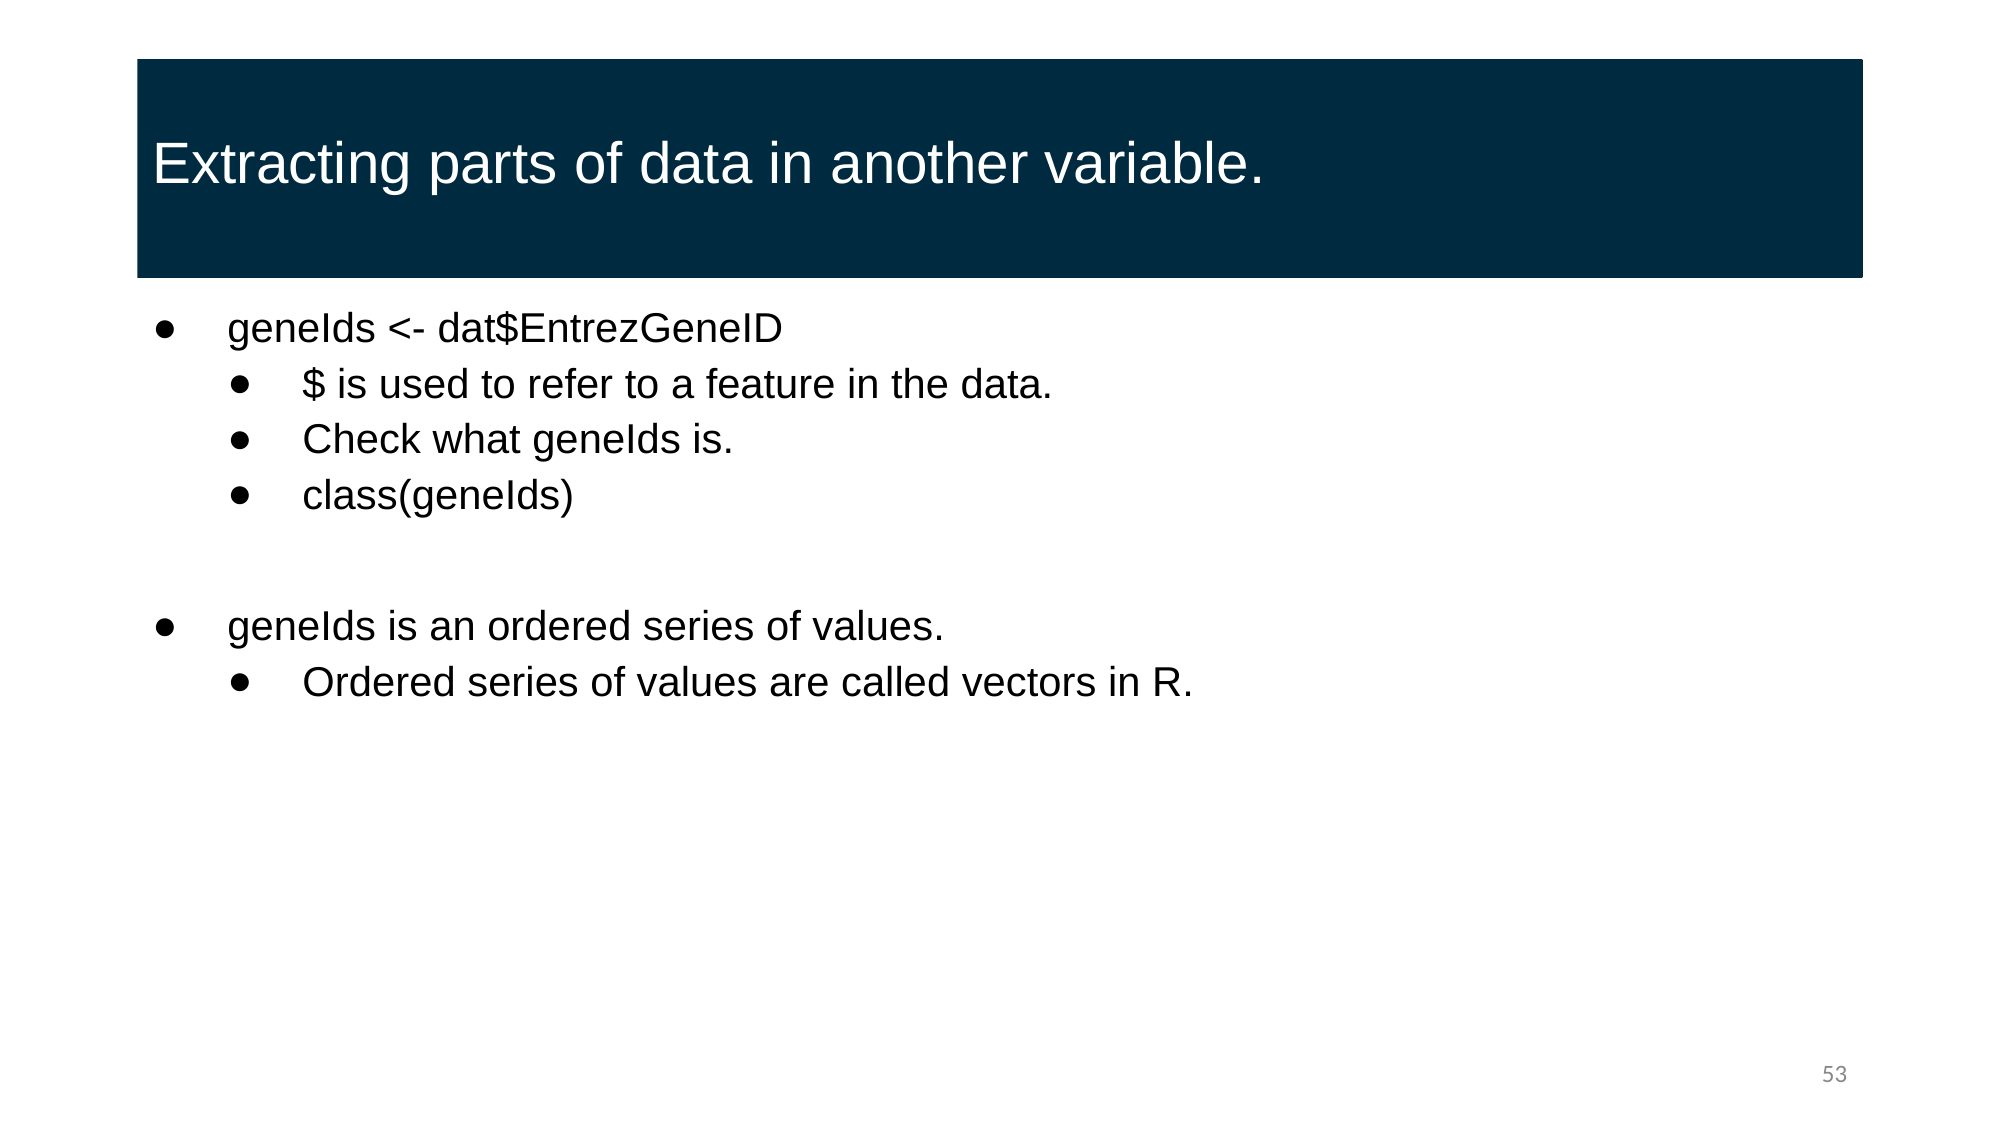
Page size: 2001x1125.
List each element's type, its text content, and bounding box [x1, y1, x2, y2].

slide_number ‹#› [1412, 1042, 1863, 1103]
title Extracting parts of data in another variable. [137, 59, 1863, 278]
list geneIds <- dat$EntrezGeneID $ is used to refer to a feature in the data. Check what geneIds is. class(geneIds) geneIds is an ordered series of values. Ordered series of values are called vectors in R. [137, 299, 1863, 1014]
